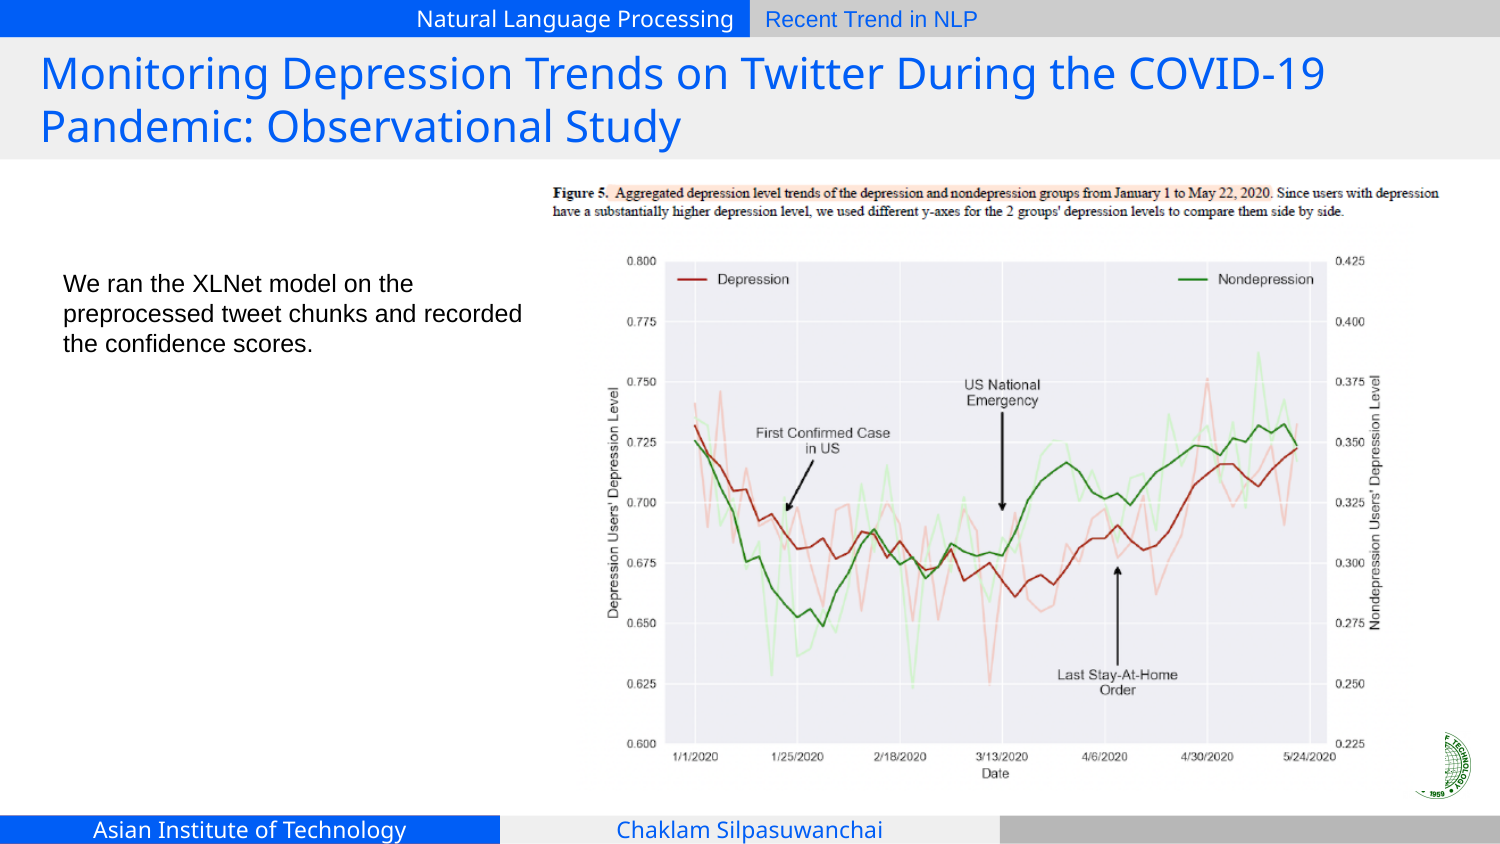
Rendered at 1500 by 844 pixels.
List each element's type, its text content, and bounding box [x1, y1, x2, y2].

text_box We ran the XLNet model on the preprocessed tweet chunks and recorded the confidence scores. [48, 252, 538, 373]
title Monitoring Depression Trends on Twitter During the COVID-19 Pandemic: Observational Study [24, 37, 1475, 160]
picture [543, 175, 1471, 799]
